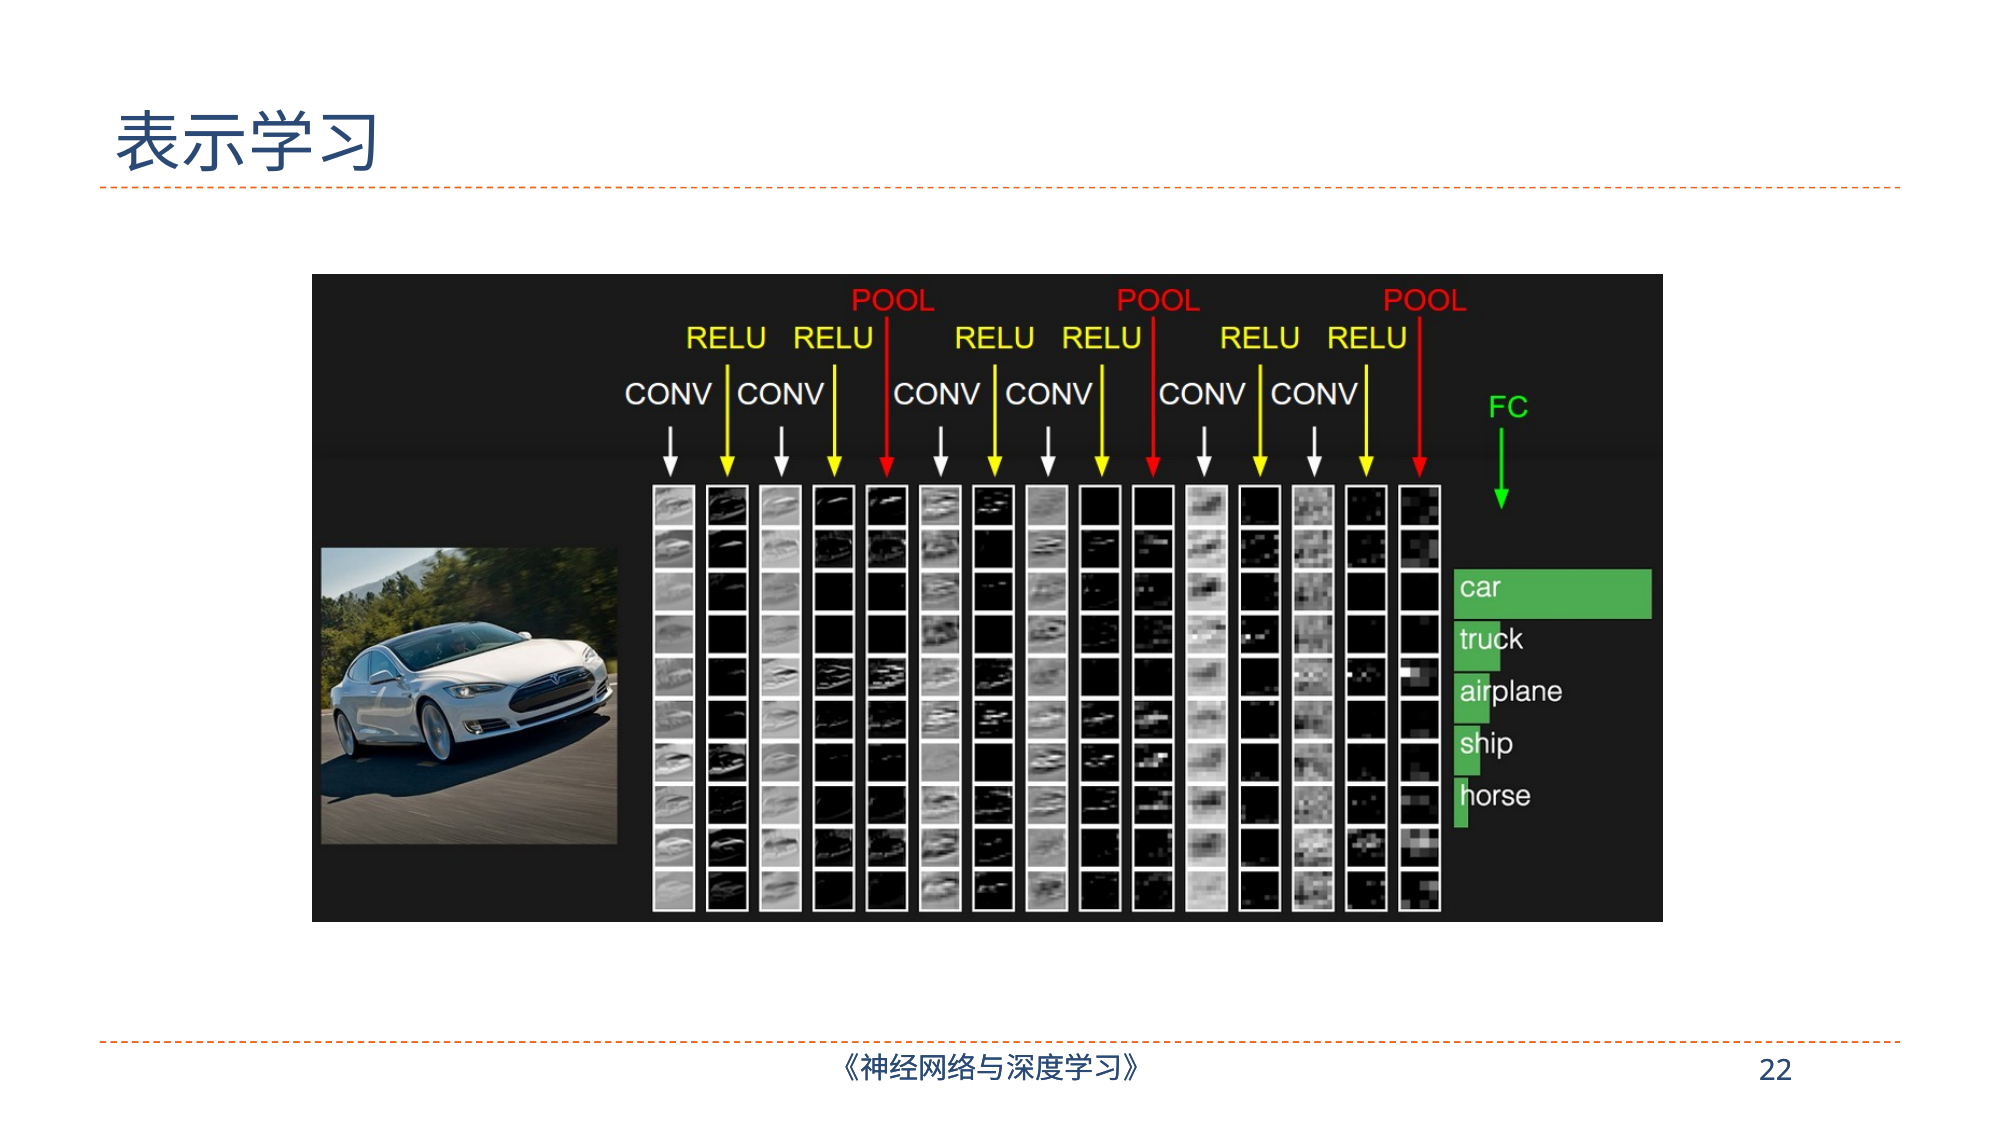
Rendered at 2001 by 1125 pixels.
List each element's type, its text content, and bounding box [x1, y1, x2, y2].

title 表示学习 [99, 24, 1900, 188]
picture [312, 274, 1663, 922]
